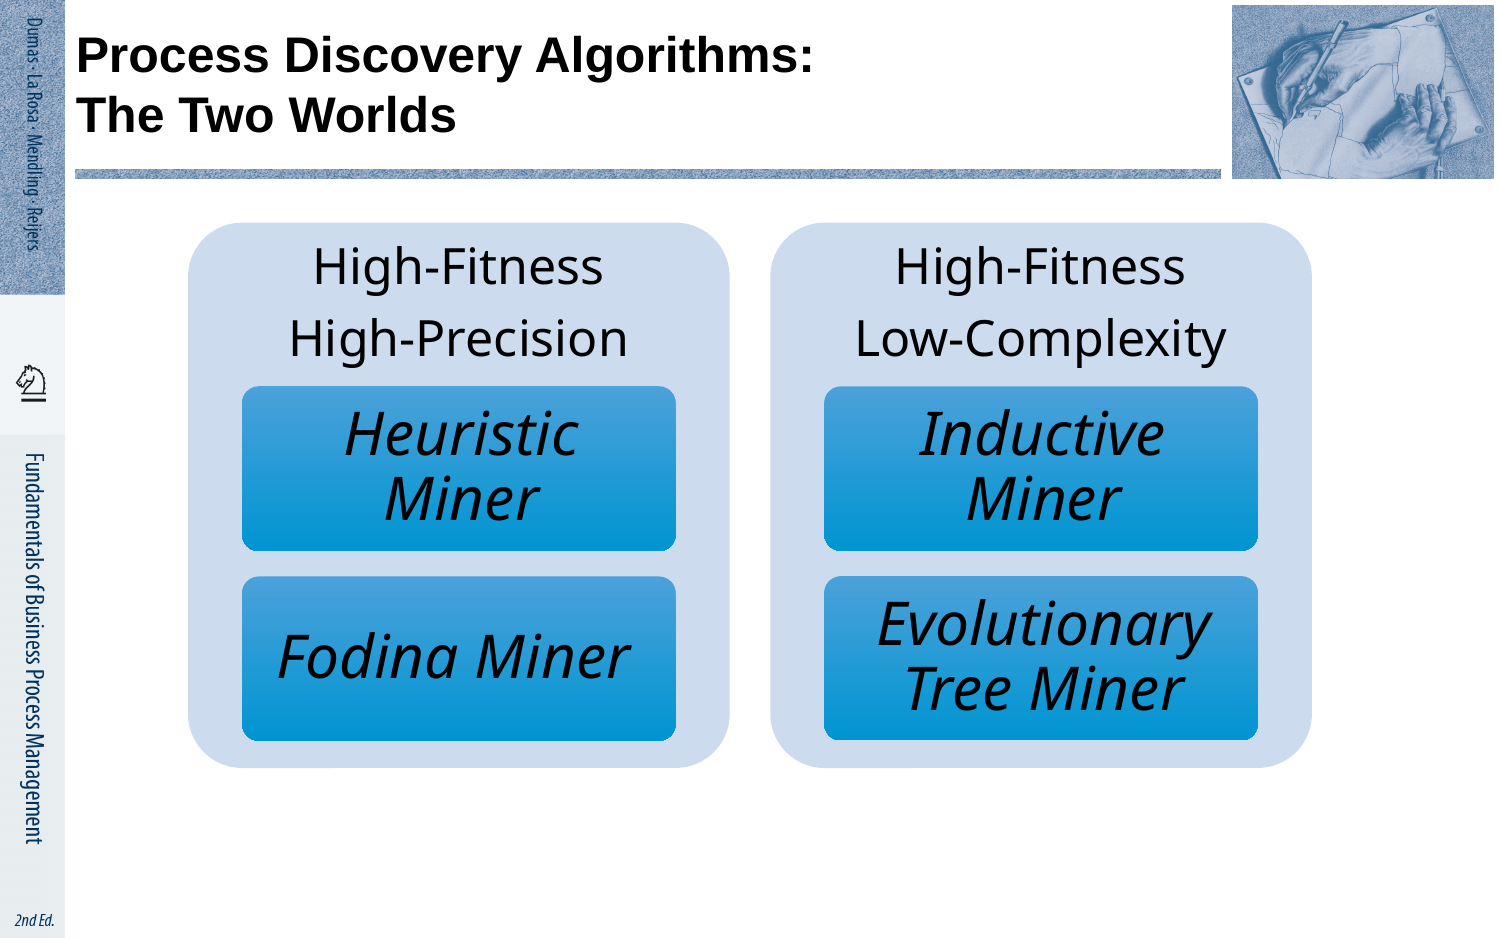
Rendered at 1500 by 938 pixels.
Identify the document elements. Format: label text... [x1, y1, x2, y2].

picture [1232, 5, 1494, 179]
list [187, 222, 1313, 768]
title Process Discovery Algorithms: The Two Worlds [75, 22, 1198, 172]
picture [75, 169, 1221, 179]
picture [0, 0, 65, 938]
